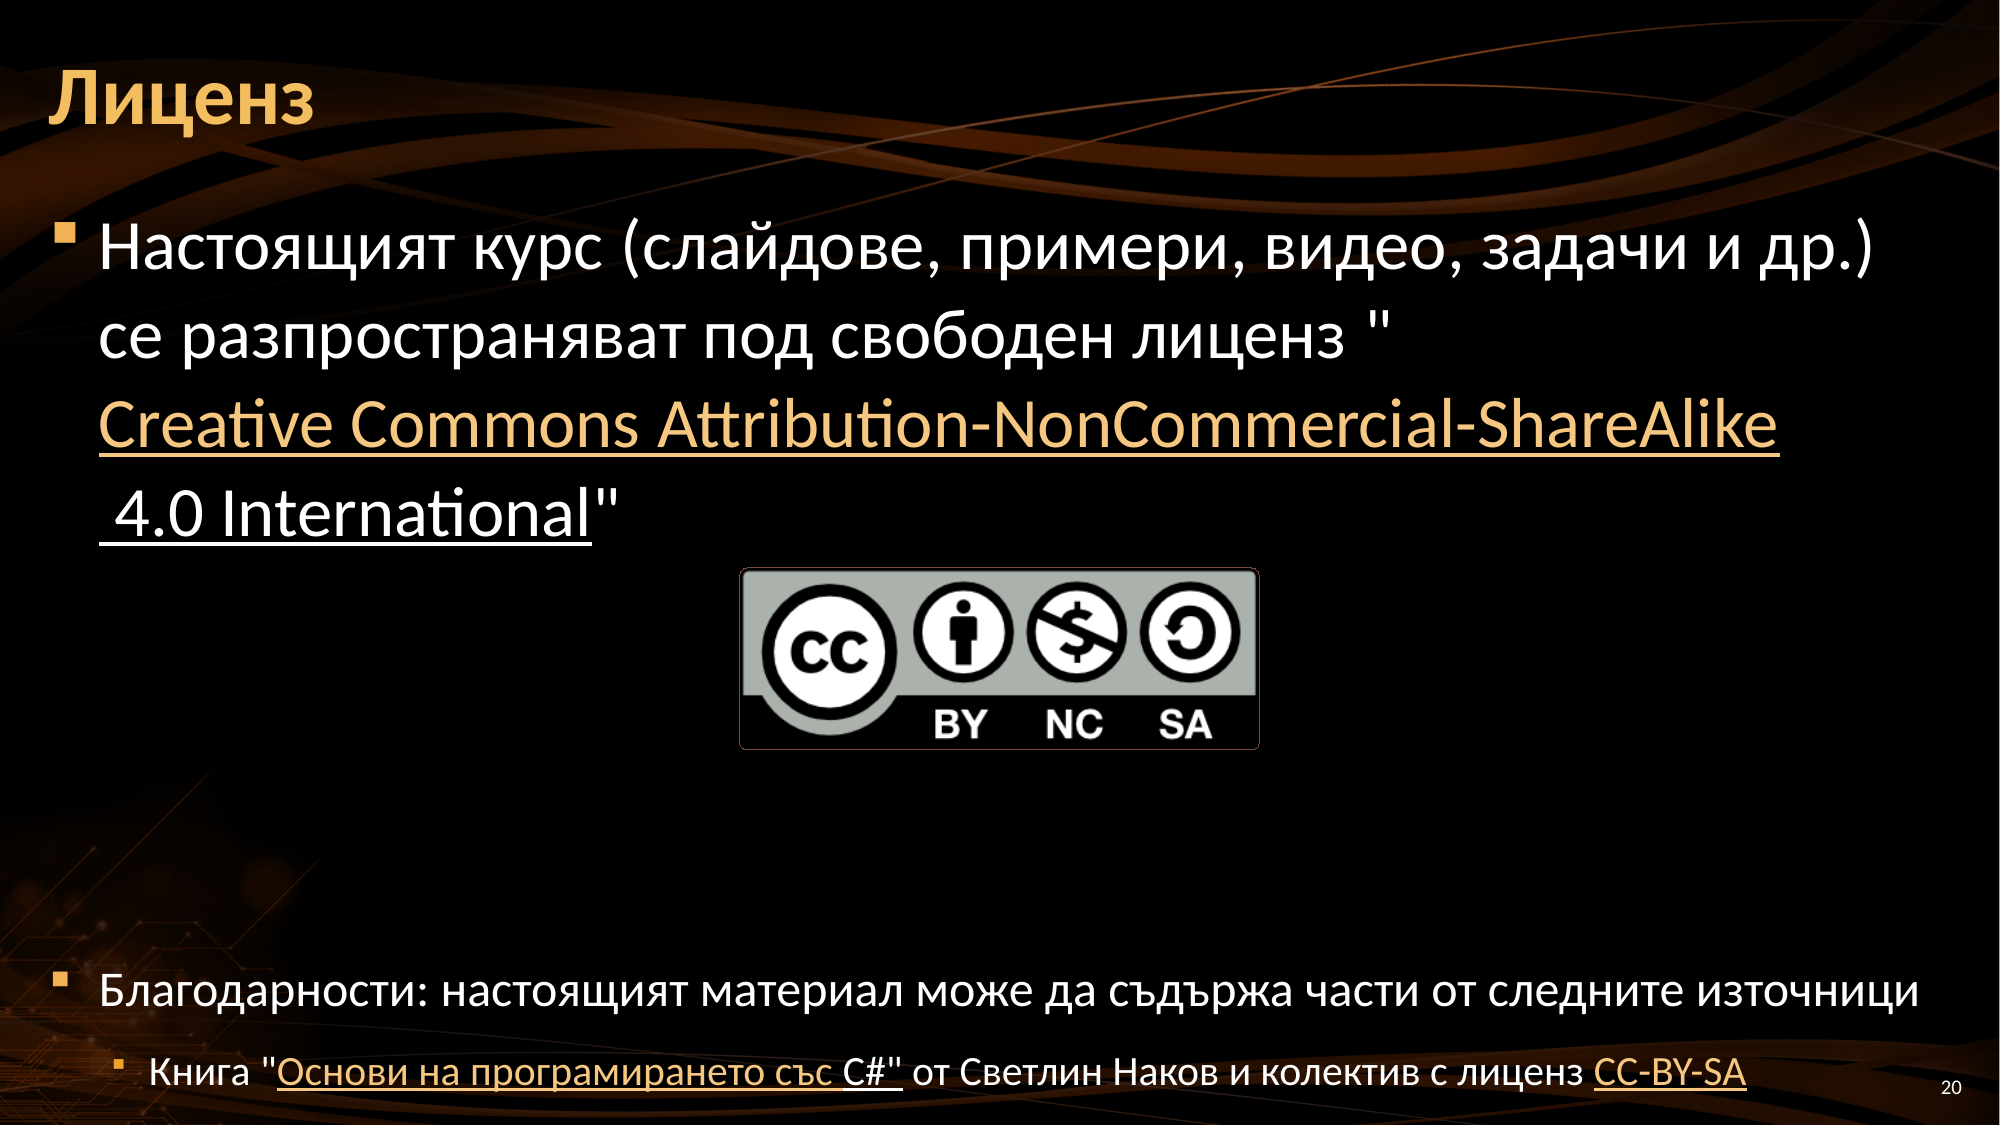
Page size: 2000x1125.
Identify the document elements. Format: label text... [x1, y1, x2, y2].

title Лиценз [30, 6, 1602, 189]
list Настоящият курс (слайдове, примери, видео, задачи и др.) се разпространяват под свободен лиценз "Creative Commons Attribution-NonCommercial-ShareAlike 4.0 International" Благодарности: настоящият материал може да съдържа части от следните източници Книга "Основи на програмирането със C#" от Светлин Наков и колектив с лиценз CC-BY-SA [31, 188, 1968, 1103]
picture [0, 0, 2000, 1125]
